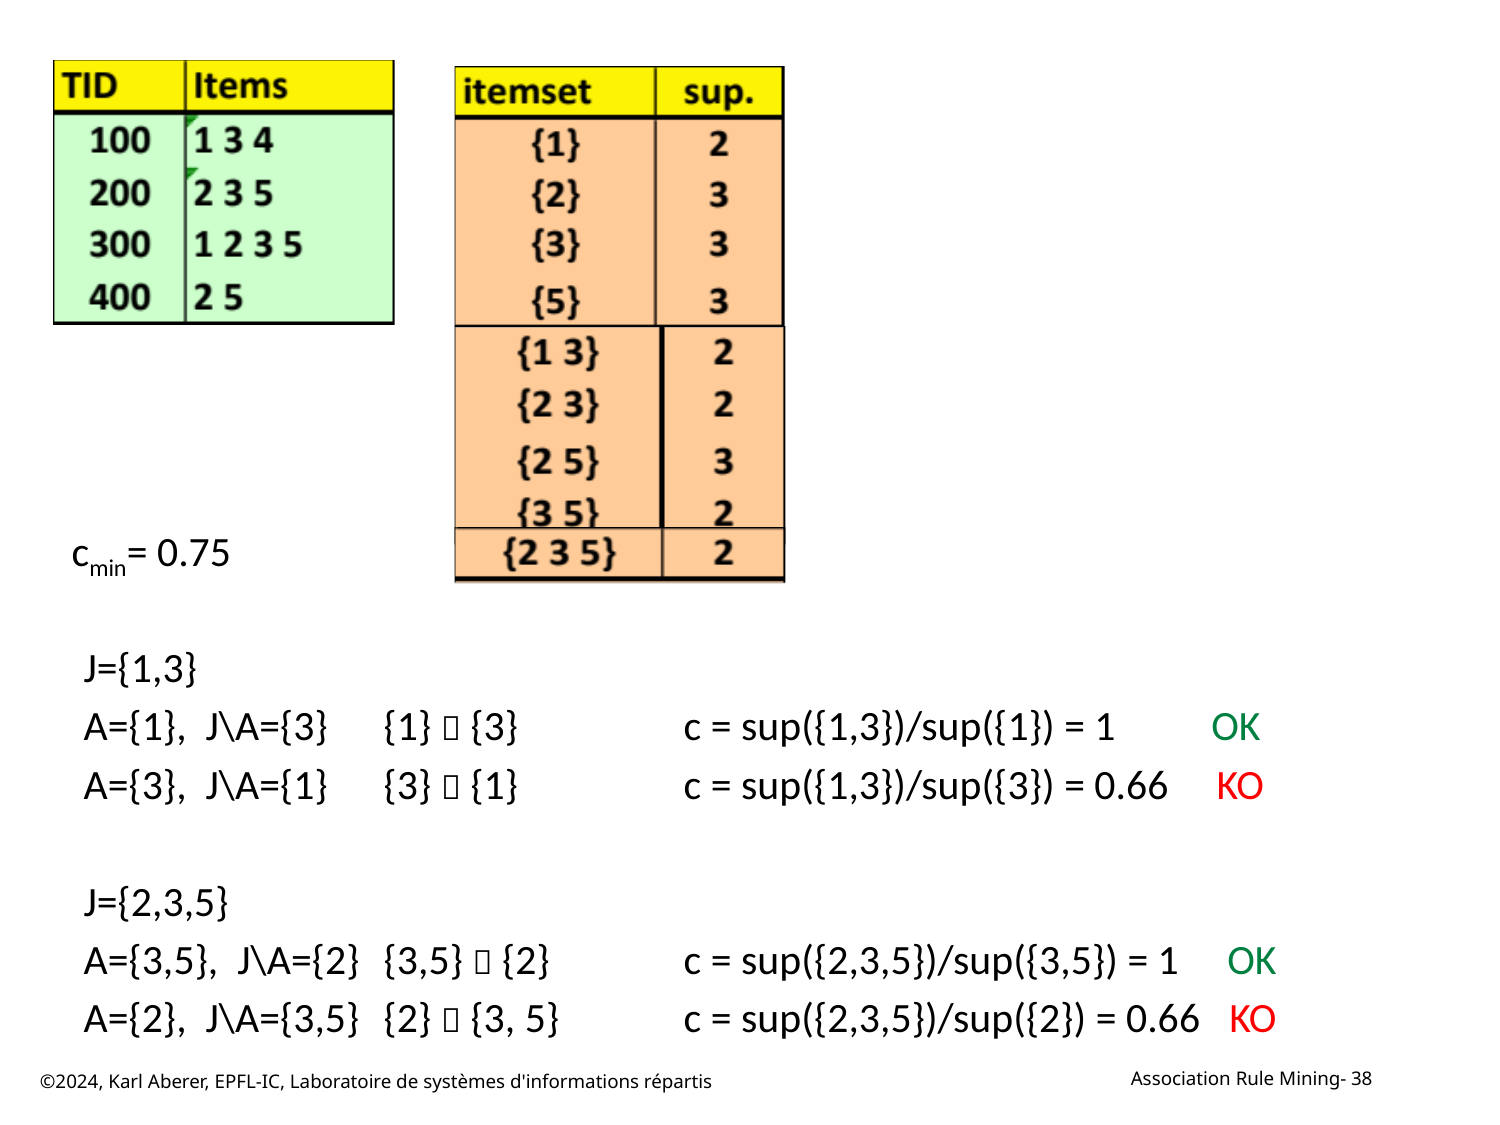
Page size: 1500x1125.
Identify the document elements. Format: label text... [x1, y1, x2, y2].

text_box cmin= 0.75 [56, 517, 247, 590]
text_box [52, 59, 395, 326]
footer ©2024, Karl Aberer, EPFL-IC, Laboratoire de systèmes d'informations répartis [24, 1062, 988, 1101]
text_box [454, 66, 786, 605]
list J={1,3} A={1}, J\A={3} {1}  {3} c = sup({1,3})/sup({1}) = 1 OK A={3}, J\A={1} {3}  {1} c = sup({1,3})/sup({3}) = 0.66 KO J={2,3,5} A={3,5}, J\A={2} {3,5}  {2} c = sup({2,3,5})/sup({3,5}) = 1 OK A={2}, J\A={3,5} {2}  {3, 5} c = sup({2,3,5})/sup({2}) = 0.66 KO [68, 633, 1432, 1095]
